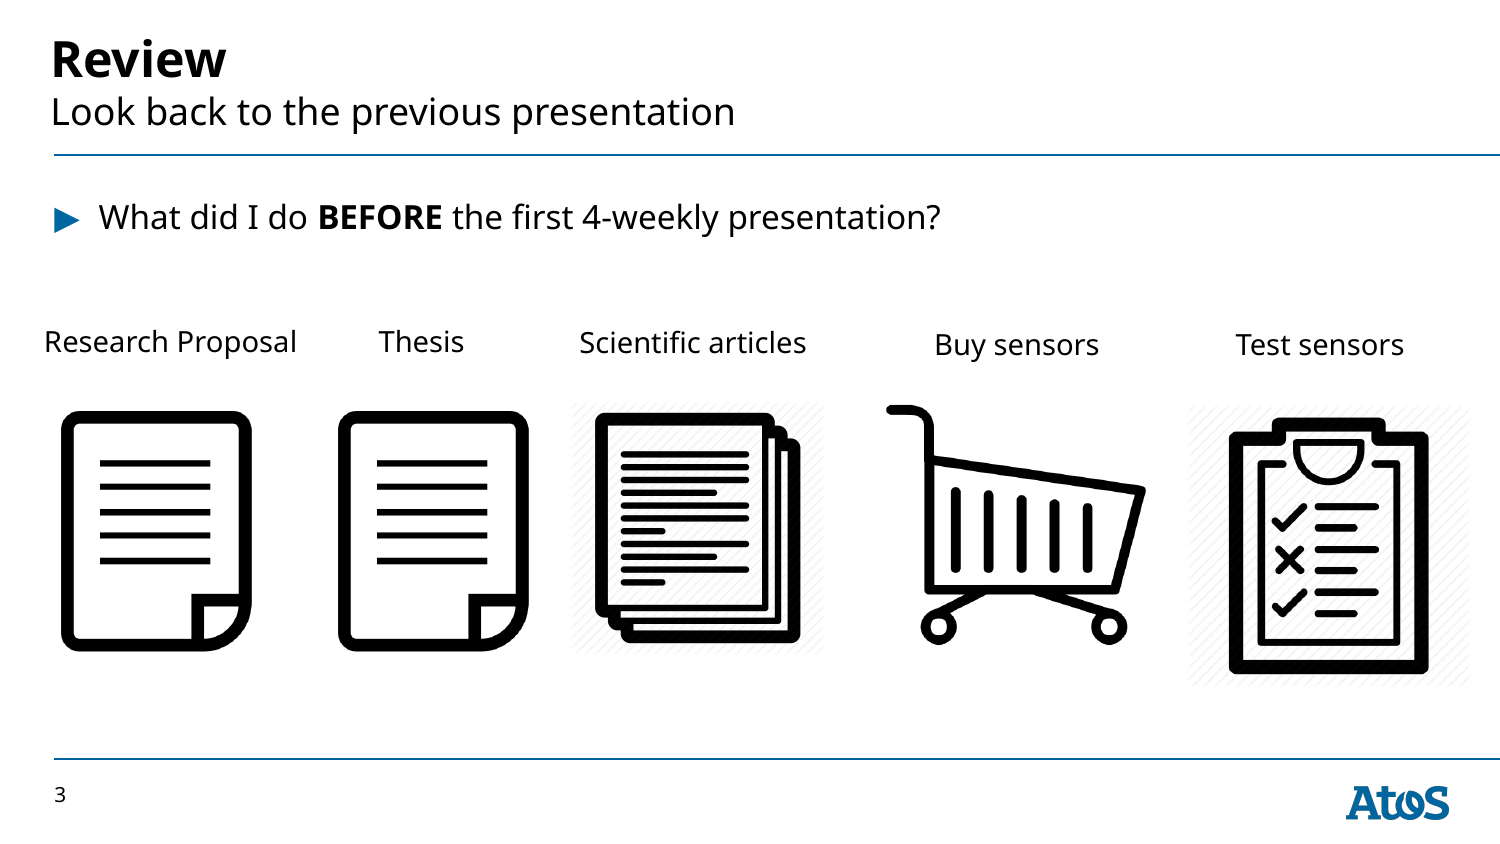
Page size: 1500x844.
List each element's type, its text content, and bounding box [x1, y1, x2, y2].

picture [866, 373, 1180, 687]
text_box Scientific articles [564, 316, 845, 367]
title Review Look back to the previous presentation [35, 20, 1471, 139]
text_box Research Proposal [28, 316, 330, 367]
picture [1346, 786, 1449, 820]
text_box Test sensors [1220, 318, 1434, 370]
slide_number ‹#› [39, 778, 113, 814]
list What did I do BEFORE the first 4-weekly presentation? [39, 188, 1475, 759]
text_box Thesis [363, 315, 487, 367]
picture [8, 385, 826, 677]
picture [1186, 403, 1471, 688]
text_box Buy sensors [919, 318, 1129, 370]
